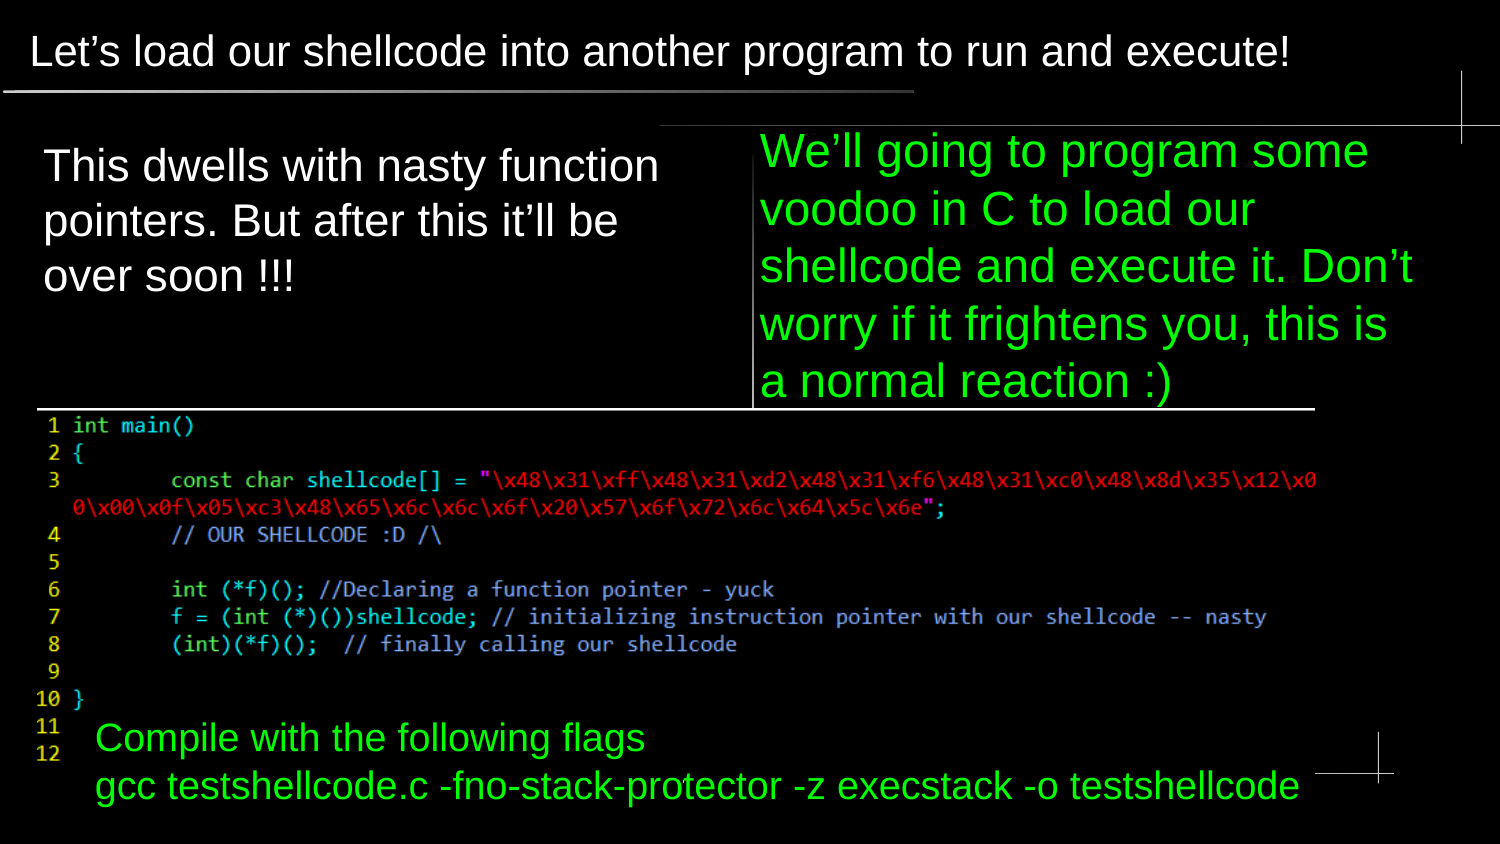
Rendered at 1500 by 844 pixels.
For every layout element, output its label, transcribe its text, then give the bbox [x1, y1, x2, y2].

picture [37, 407, 1315, 781]
text_box This dwells with nasty function pointers. But after this it’ll be over soon !!! [28, 120, 706, 409]
text_box Let’s load our shellcode into another program to run and execute! [14, 8, 1451, 119]
text_box Compile with the following flags gcc testshellcode.c -fno-stack-protector -z execstack -o testshellcode [1318, 697, 1383, 780]
list We’ll going to program some voodoo in C to load our shellcode and execute it. Don’t worry if it frightens you, this is a normal reaction :) [759, 119, 1419, 422]
